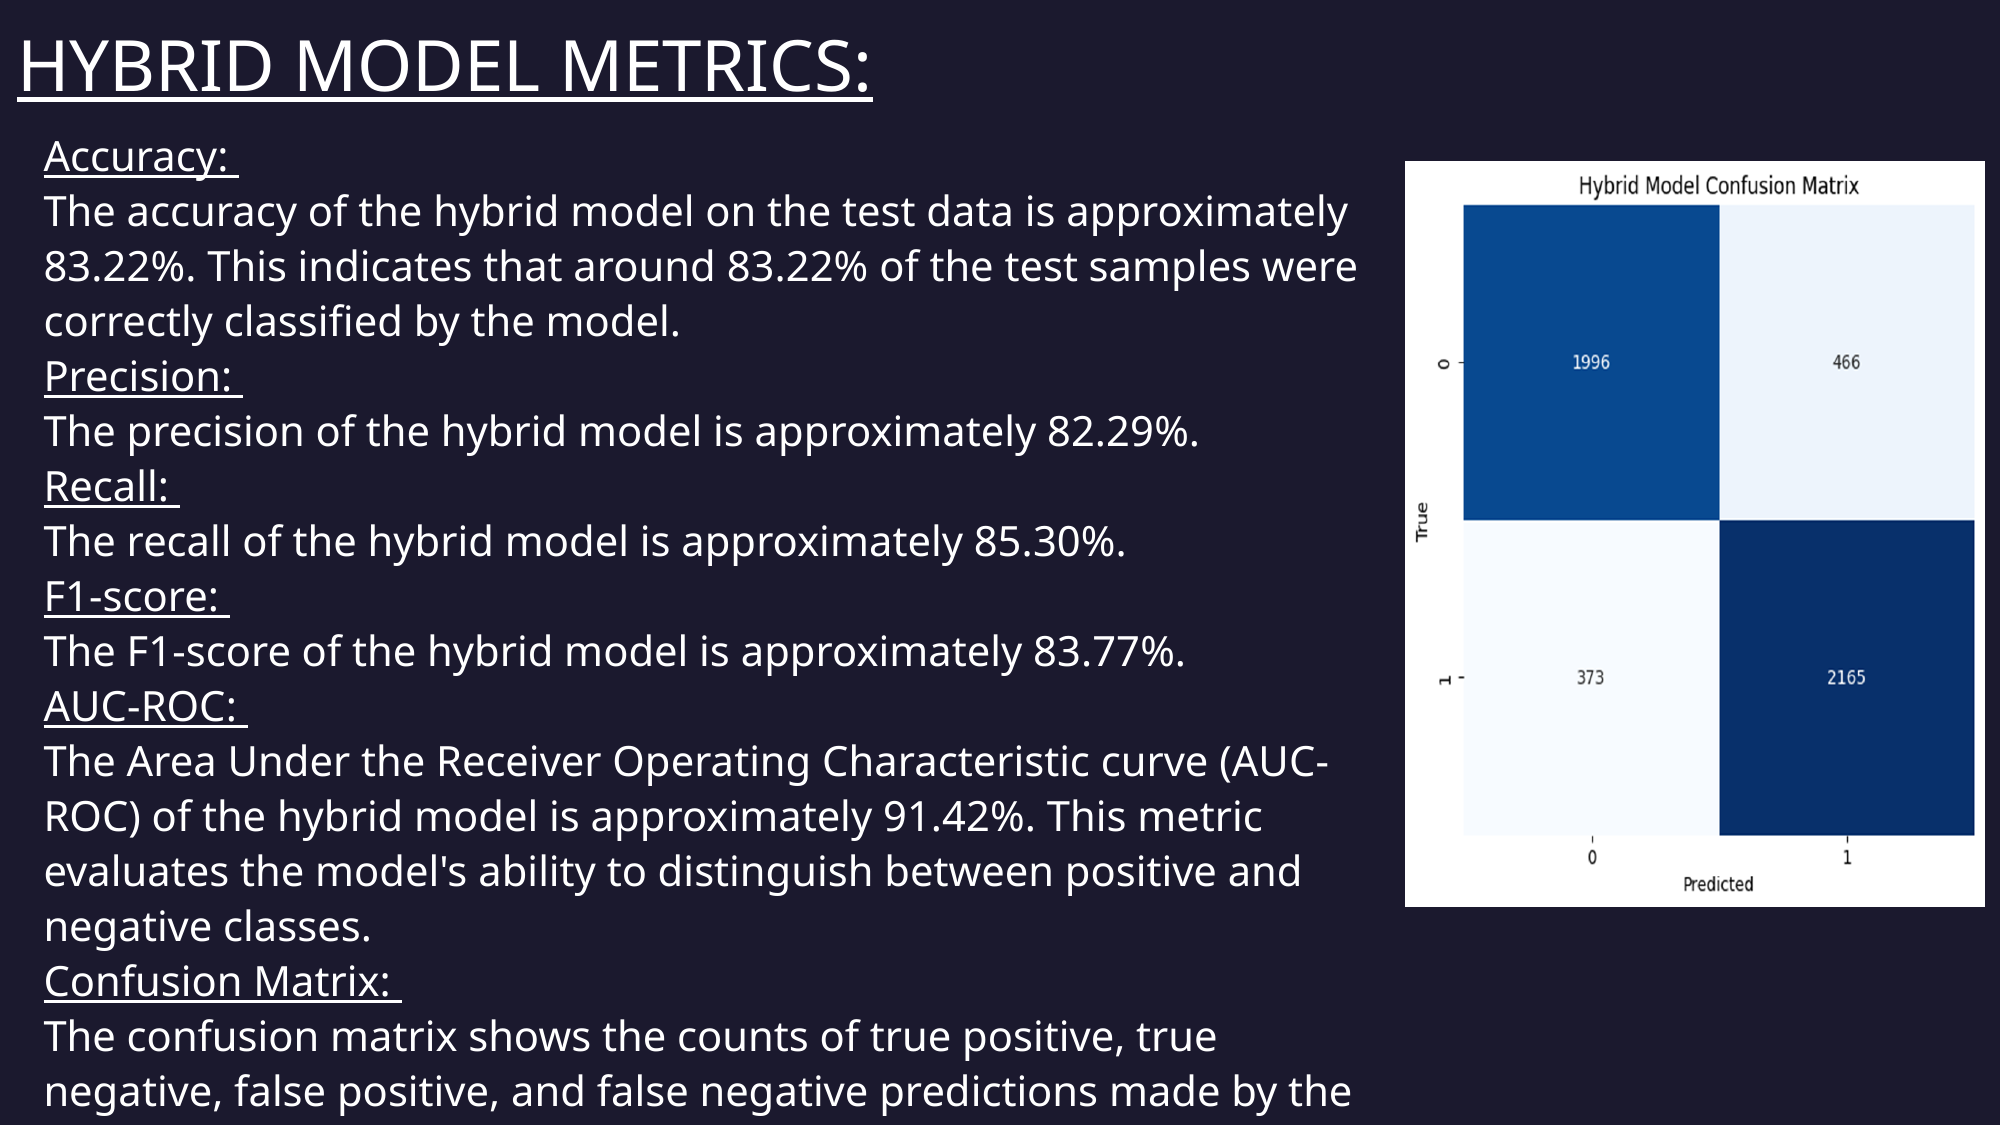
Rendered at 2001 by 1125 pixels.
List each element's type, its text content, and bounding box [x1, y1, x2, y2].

list Accuracy: The accuracy of the hybrid model on the test data is approximately 83.22%. This indicates that around 83.22% of the test samples were correctly classified by the model. Precision: The precision of the hybrid model is approximately 82.29%. Recall: The recall of the hybrid model is approximately 85.30%. F1-score: The F1-score of the hybrid model is approximately 83.77%. AUC-ROC: The Area Under the Receiver Operating Characteristic curve (AUC-ROC) of the hybrid model is approximately 91.42%. This metric evaluates the model's ability to distinguish between positive and negative classes. Confusion Matrix: The confusion matrix shows the counts of true positive, true negative, false positive, and false negative predictions made by the hybrid model. [43, 125, 1379, 1095]
picture [1405, 161, 1985, 907]
title HYBRID MODEL METRICS: [17, 30, 1910, 181]
